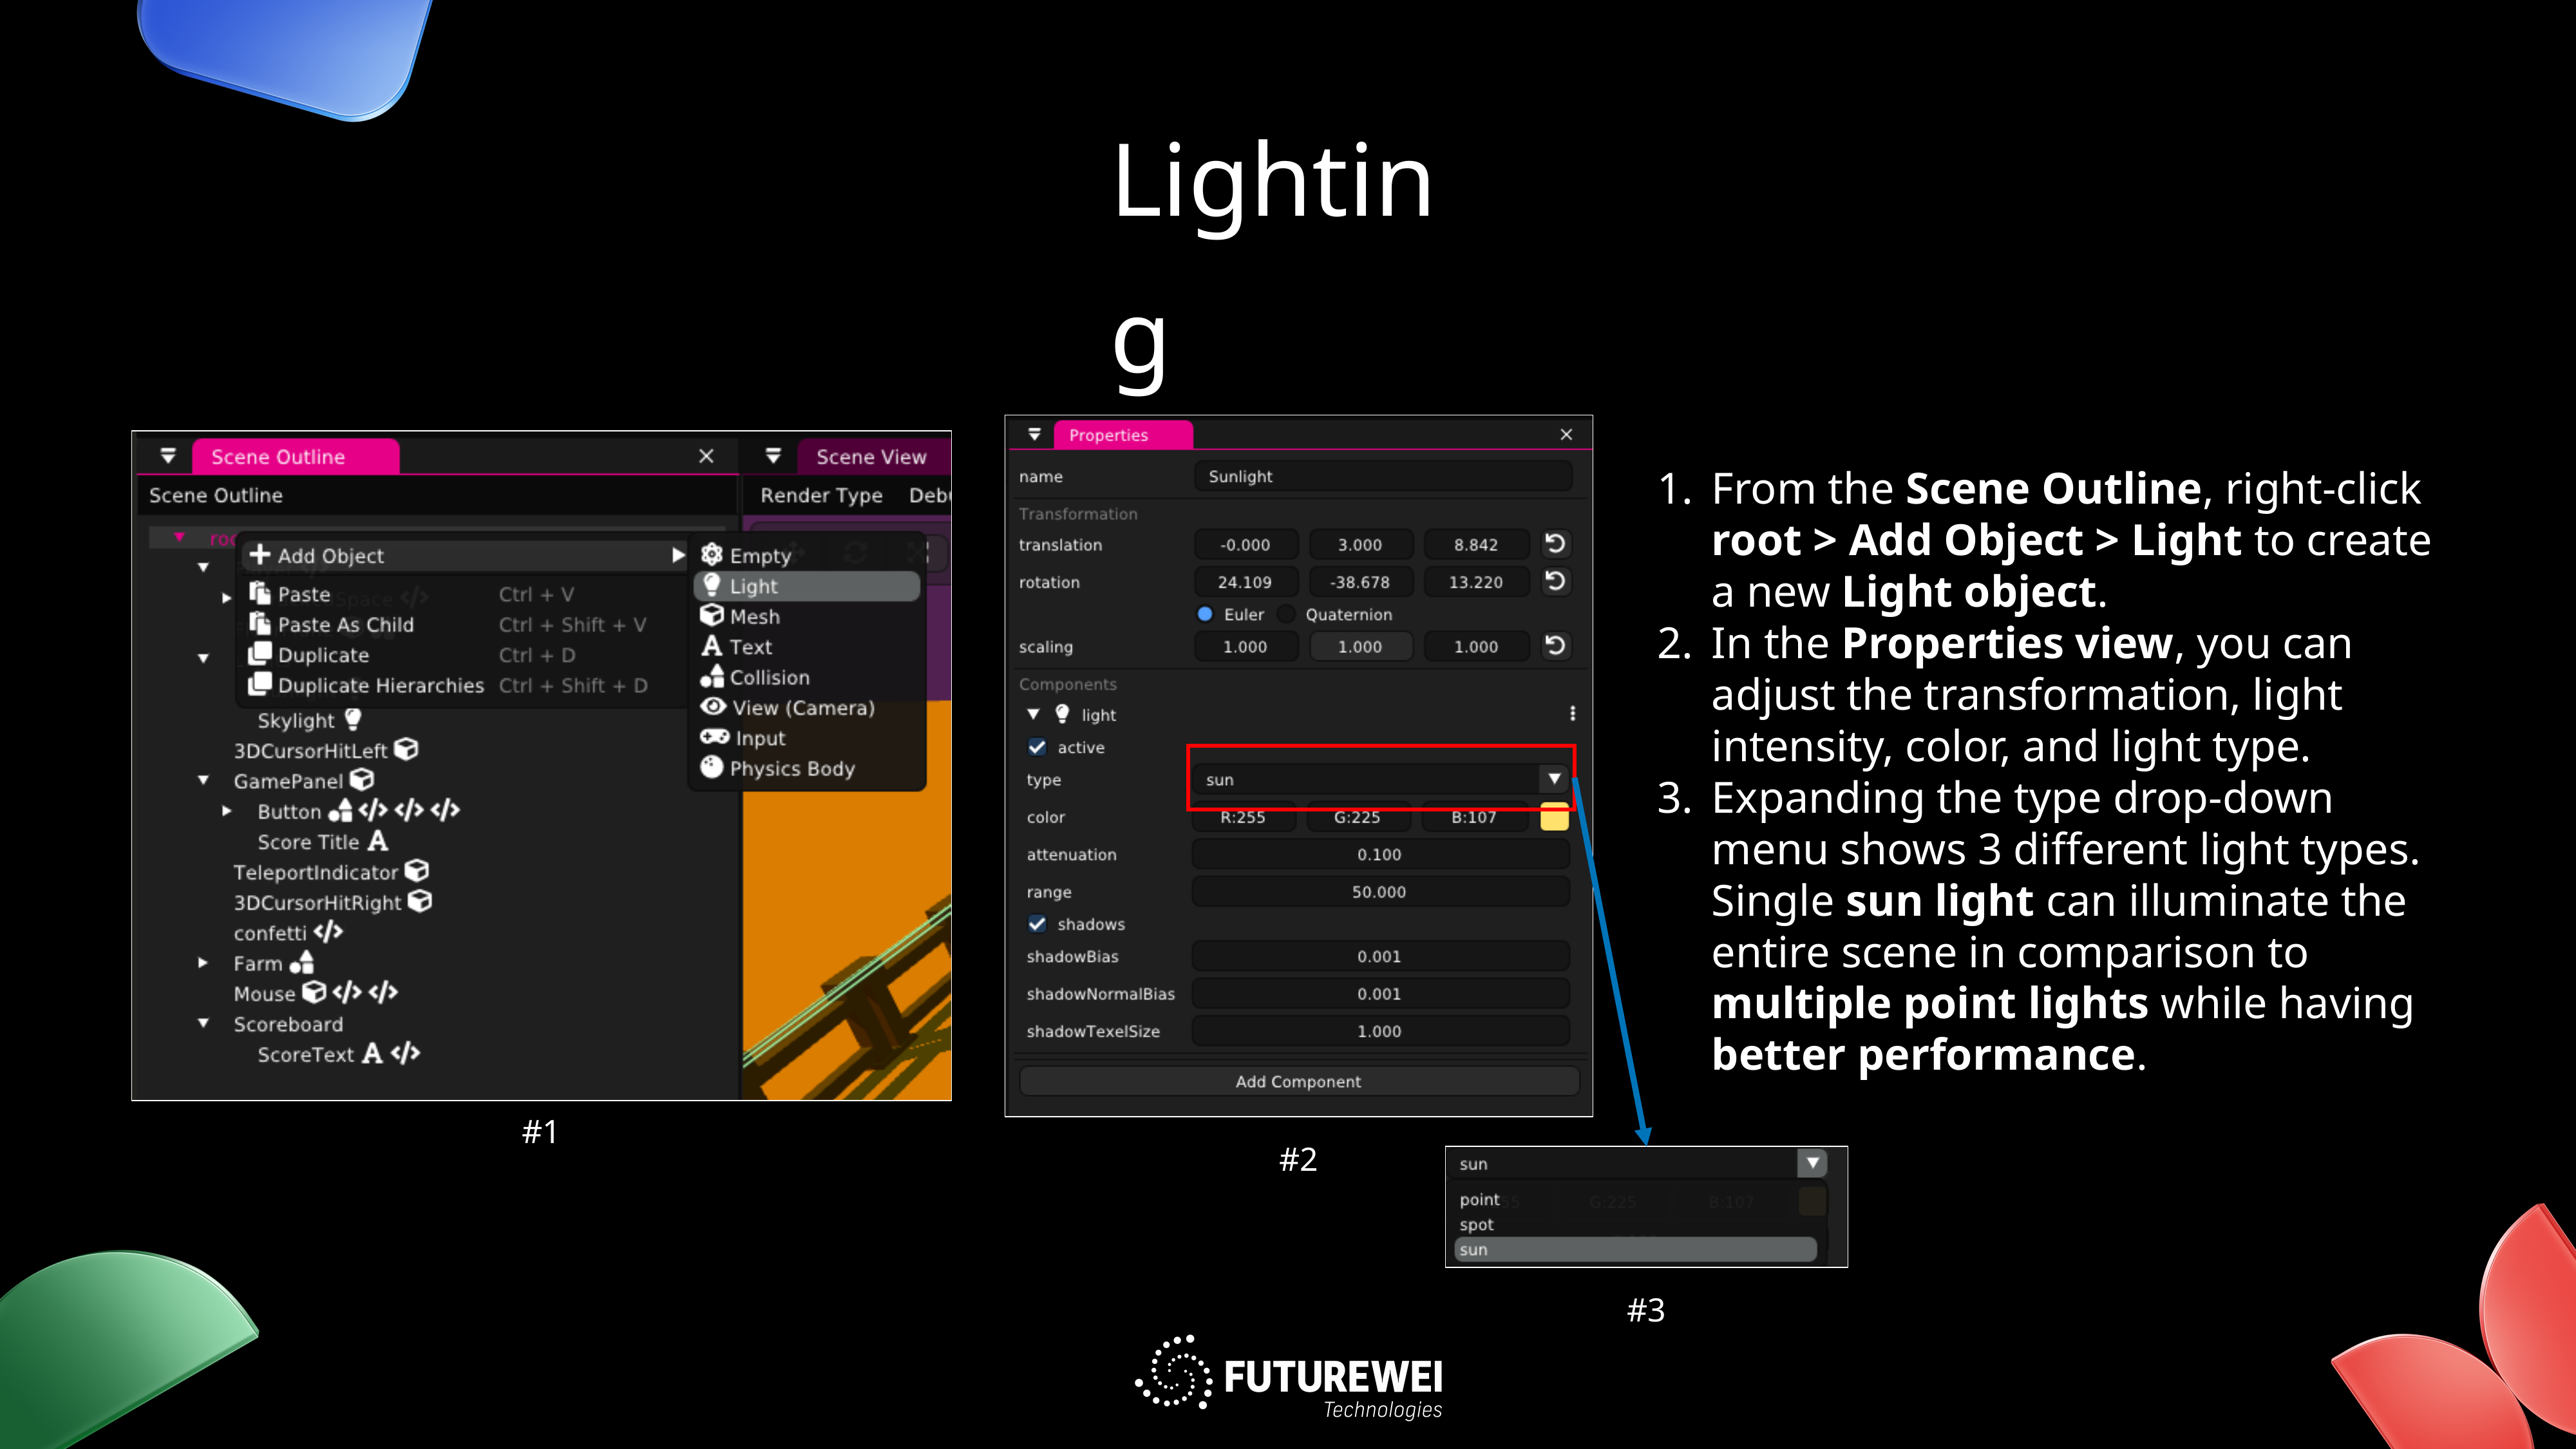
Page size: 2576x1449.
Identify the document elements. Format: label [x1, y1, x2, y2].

picture [1104, 1303, 1472, 1441]
text_box [1574, 777, 1647, 1147]
picture [1445, 1146, 1848, 1267]
picture [1005, 415, 1593, 1117]
text_box [0, 0, 2576, 1449]
picture [131, 431, 951, 1101]
